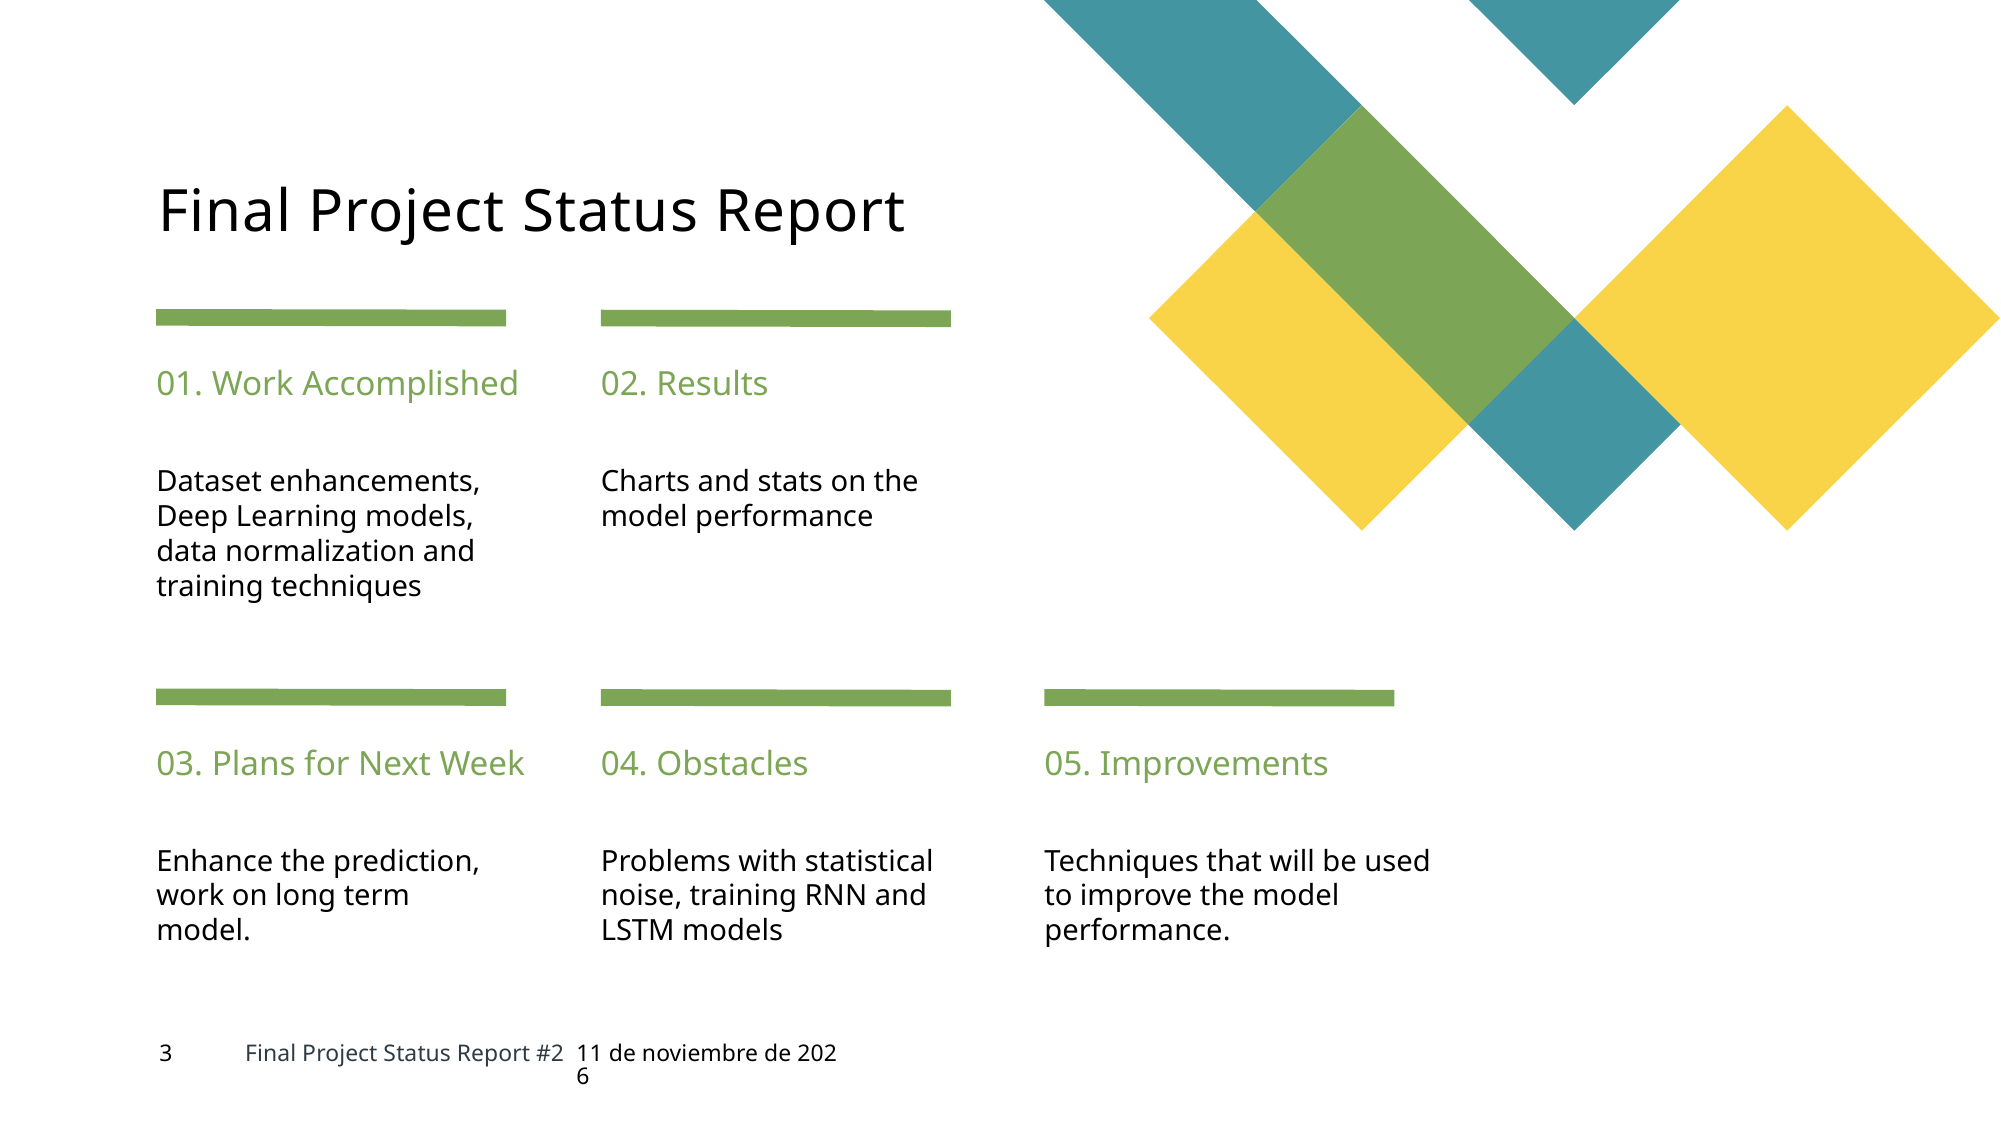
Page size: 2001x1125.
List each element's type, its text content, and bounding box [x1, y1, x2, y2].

list 04. Obstacles [600, 741, 950, 841]
footer Final Project Status Report #2 [245, 1038, 571, 1088]
title Final Project Status Report [158, 144, 969, 245]
list 05. Improvements [1044, 741, 1394, 789]
list Problems with statistical noise, training RNN and LSTM models [600, 841, 950, 967]
list Charts and stats on the model performance [600, 462, 1000, 588]
list 02. Results [600, 362, 1000, 462]
list 01. Work Accomplished [156, 362, 532, 410]
list 03. Plans for Next Week [156, 741, 555, 789]
list Enhance the prediction, work on long term model. [156, 841, 507, 967]
list Dataset enhancements, Deep Learning models, data normalization and training techniques [156, 462, 532, 588]
list Techniques that will be used to improve the model performance. [1044, 841, 1454, 967]
slide_number 29 de abril de 2023 [576, 1038, 844, 1080]
slide_number 3 [159, 1038, 245, 1080]
